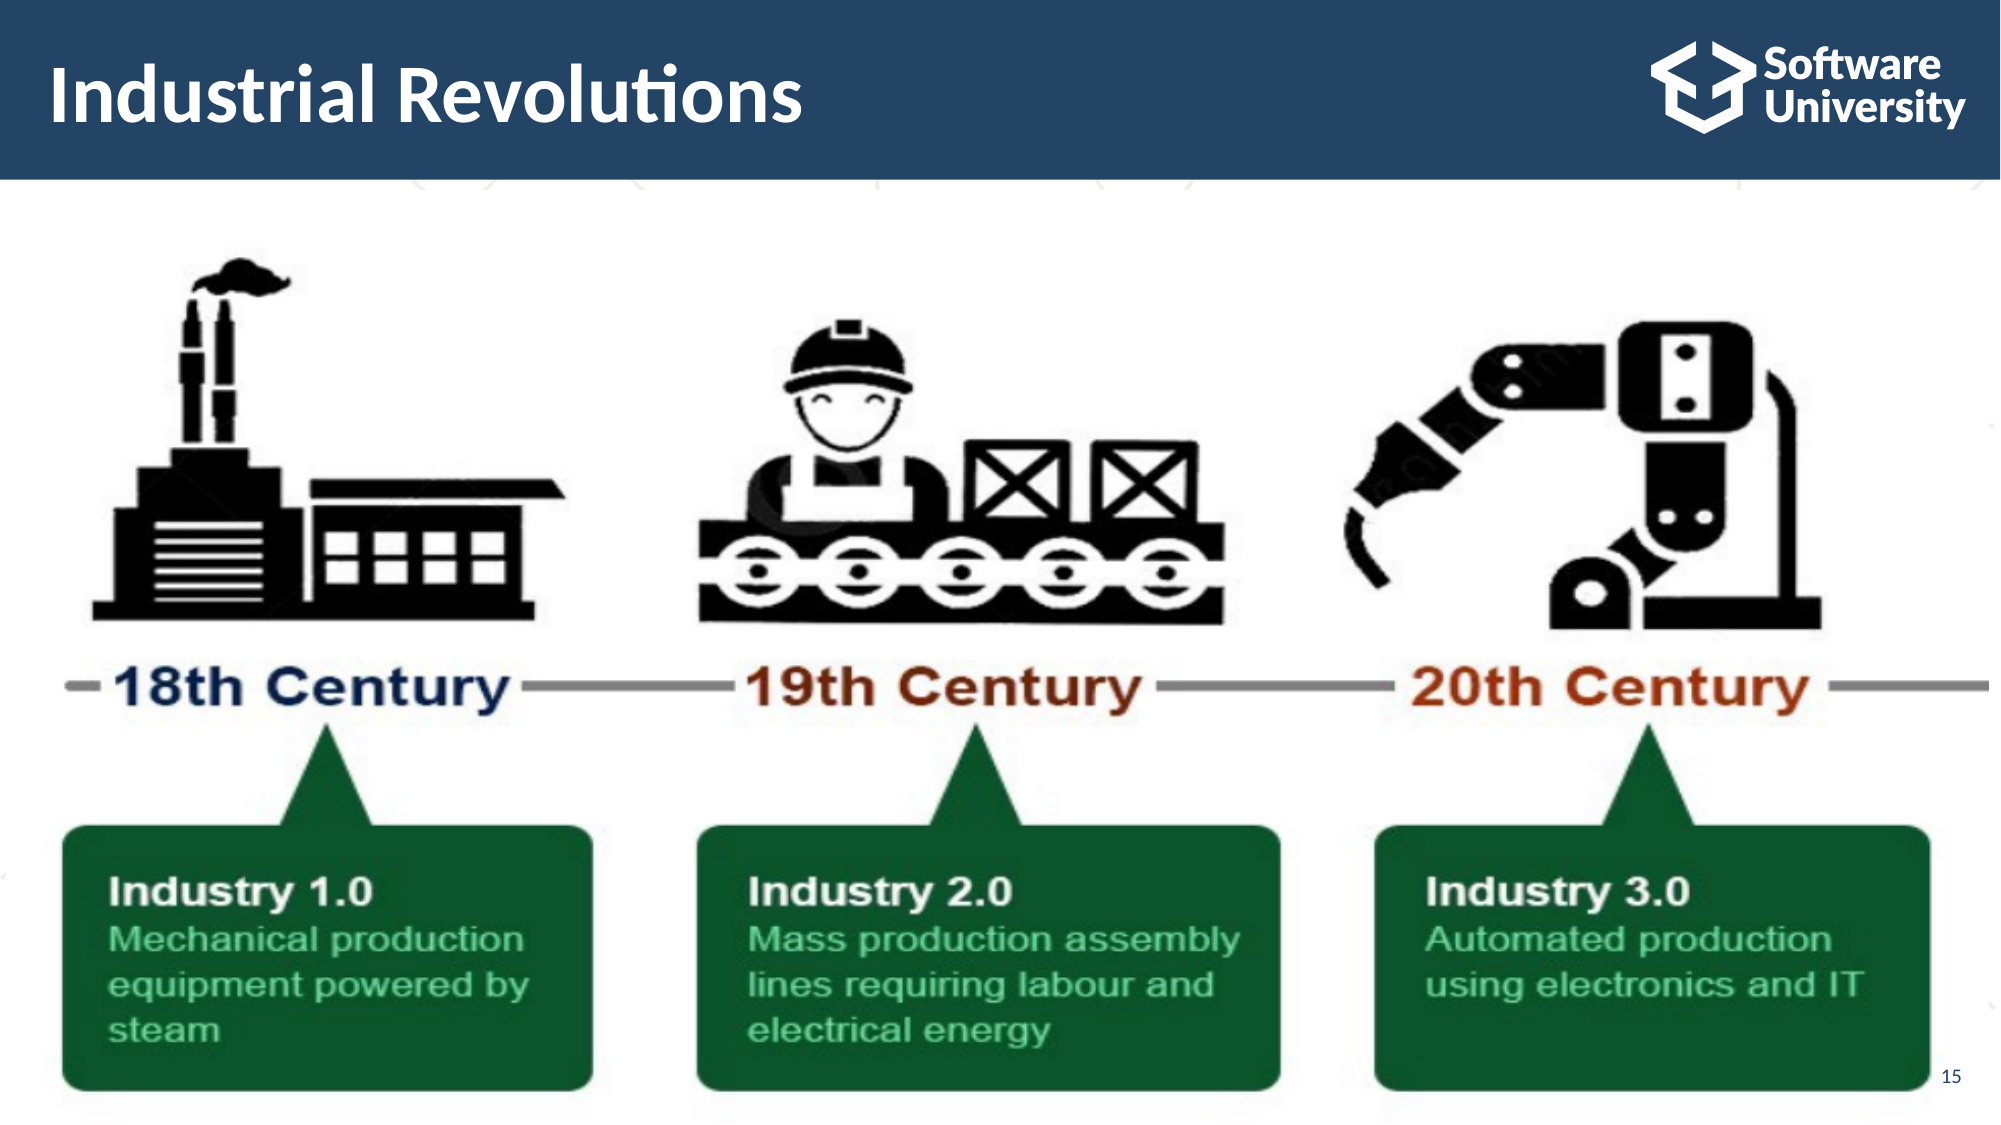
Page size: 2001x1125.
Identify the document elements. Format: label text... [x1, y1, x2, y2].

picture [1651, 41, 1966, 134]
title Industrial Revolutions [31, 16, 1625, 162]
picture [6, 190, 1989, 1125]
